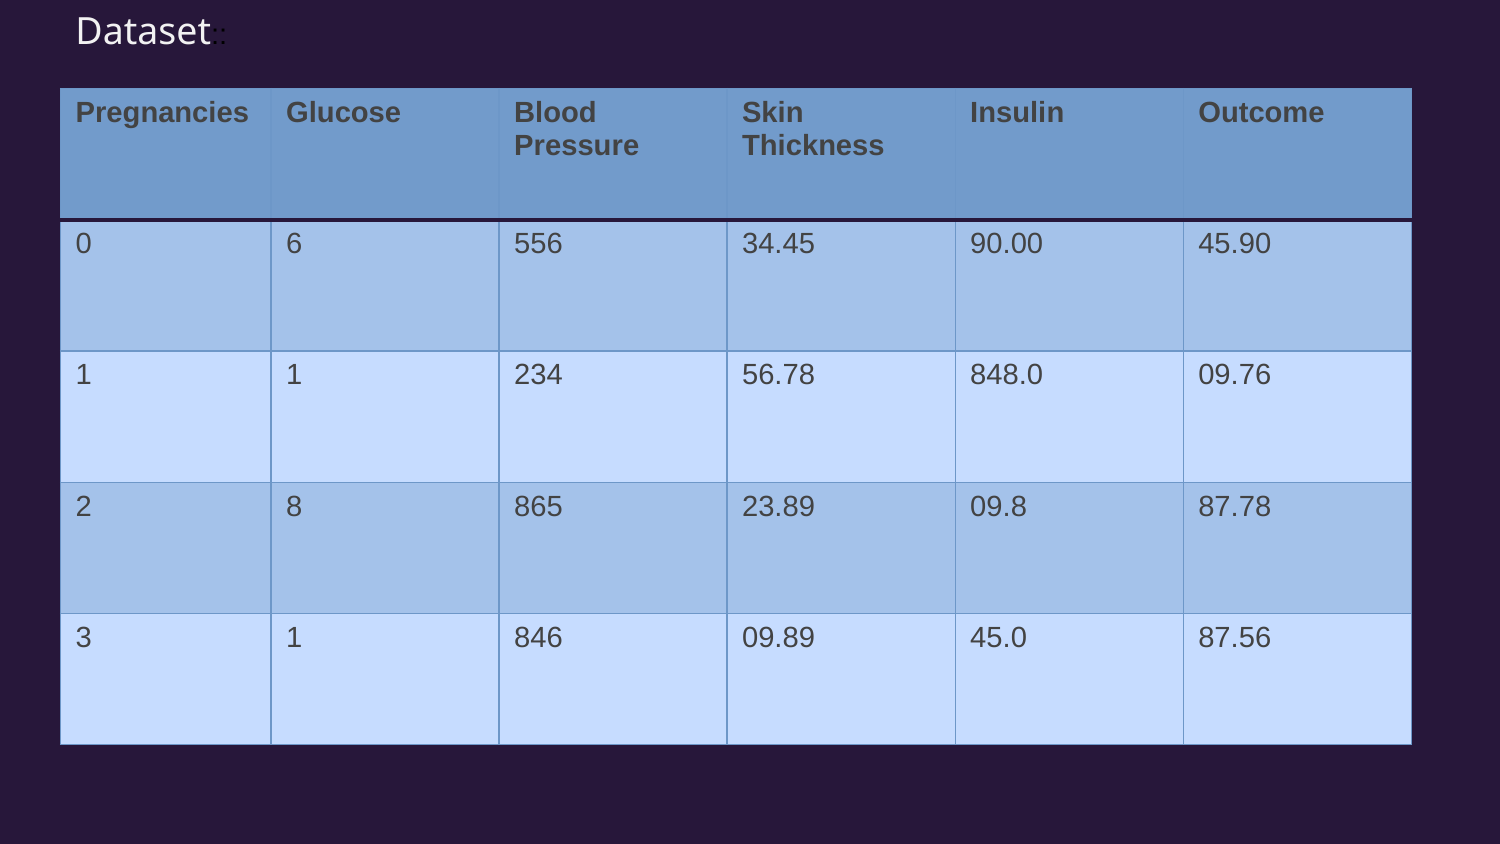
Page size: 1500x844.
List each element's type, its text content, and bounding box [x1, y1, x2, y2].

text_box Dataset:: [60, 0, 692, 60]
table_cell 23.89 [728, 483, 955, 613]
table_header Glucose [272, 89, 498, 218]
table_cell 1 [272, 352, 498, 482]
table_cell 34.45 [728, 222, 955, 350]
table_cell 6 [272, 222, 498, 350]
table_cell 09.8 [956, 483, 1183, 613]
table_header Outcome [1184, 89, 1411, 218]
table_cell 556 [500, 222, 726, 350]
table_cell 56.78 [728, 352, 955, 482]
table_header Skin Thickness [728, 89, 955, 218]
table_cell 45.90 [1184, 222, 1411, 350]
table_header Pregnancies [61, 89, 270, 218]
table_cell 1 [272, 614, 498, 744]
table_cell 09.89 [728, 614, 955, 744]
table_cell 45.0 [956, 614, 1183, 744]
table_cell 234 [500, 352, 726, 482]
table_cell 846 [500, 614, 726, 744]
table_cell 848.0 [956, 352, 1183, 482]
table_cell 2 [61, 483, 270, 613]
table_header Blood Pressure [500, 89, 726, 218]
table_cell 3 [61, 614, 270, 744]
table_cell 90.00 [956, 222, 1183, 350]
table_cell 1 [61, 352, 270, 482]
table_cell 865 [500, 483, 726, 613]
table_cell 09.76 [1184, 352, 1411, 482]
table_cell 8 [272, 483, 498, 613]
table_cell 87.78 [1184, 483, 1411, 613]
table_cell 87.56 [1184, 614, 1411, 744]
table_header Insulin [956, 89, 1183, 218]
table_cell 0 [61, 222, 270, 350]
